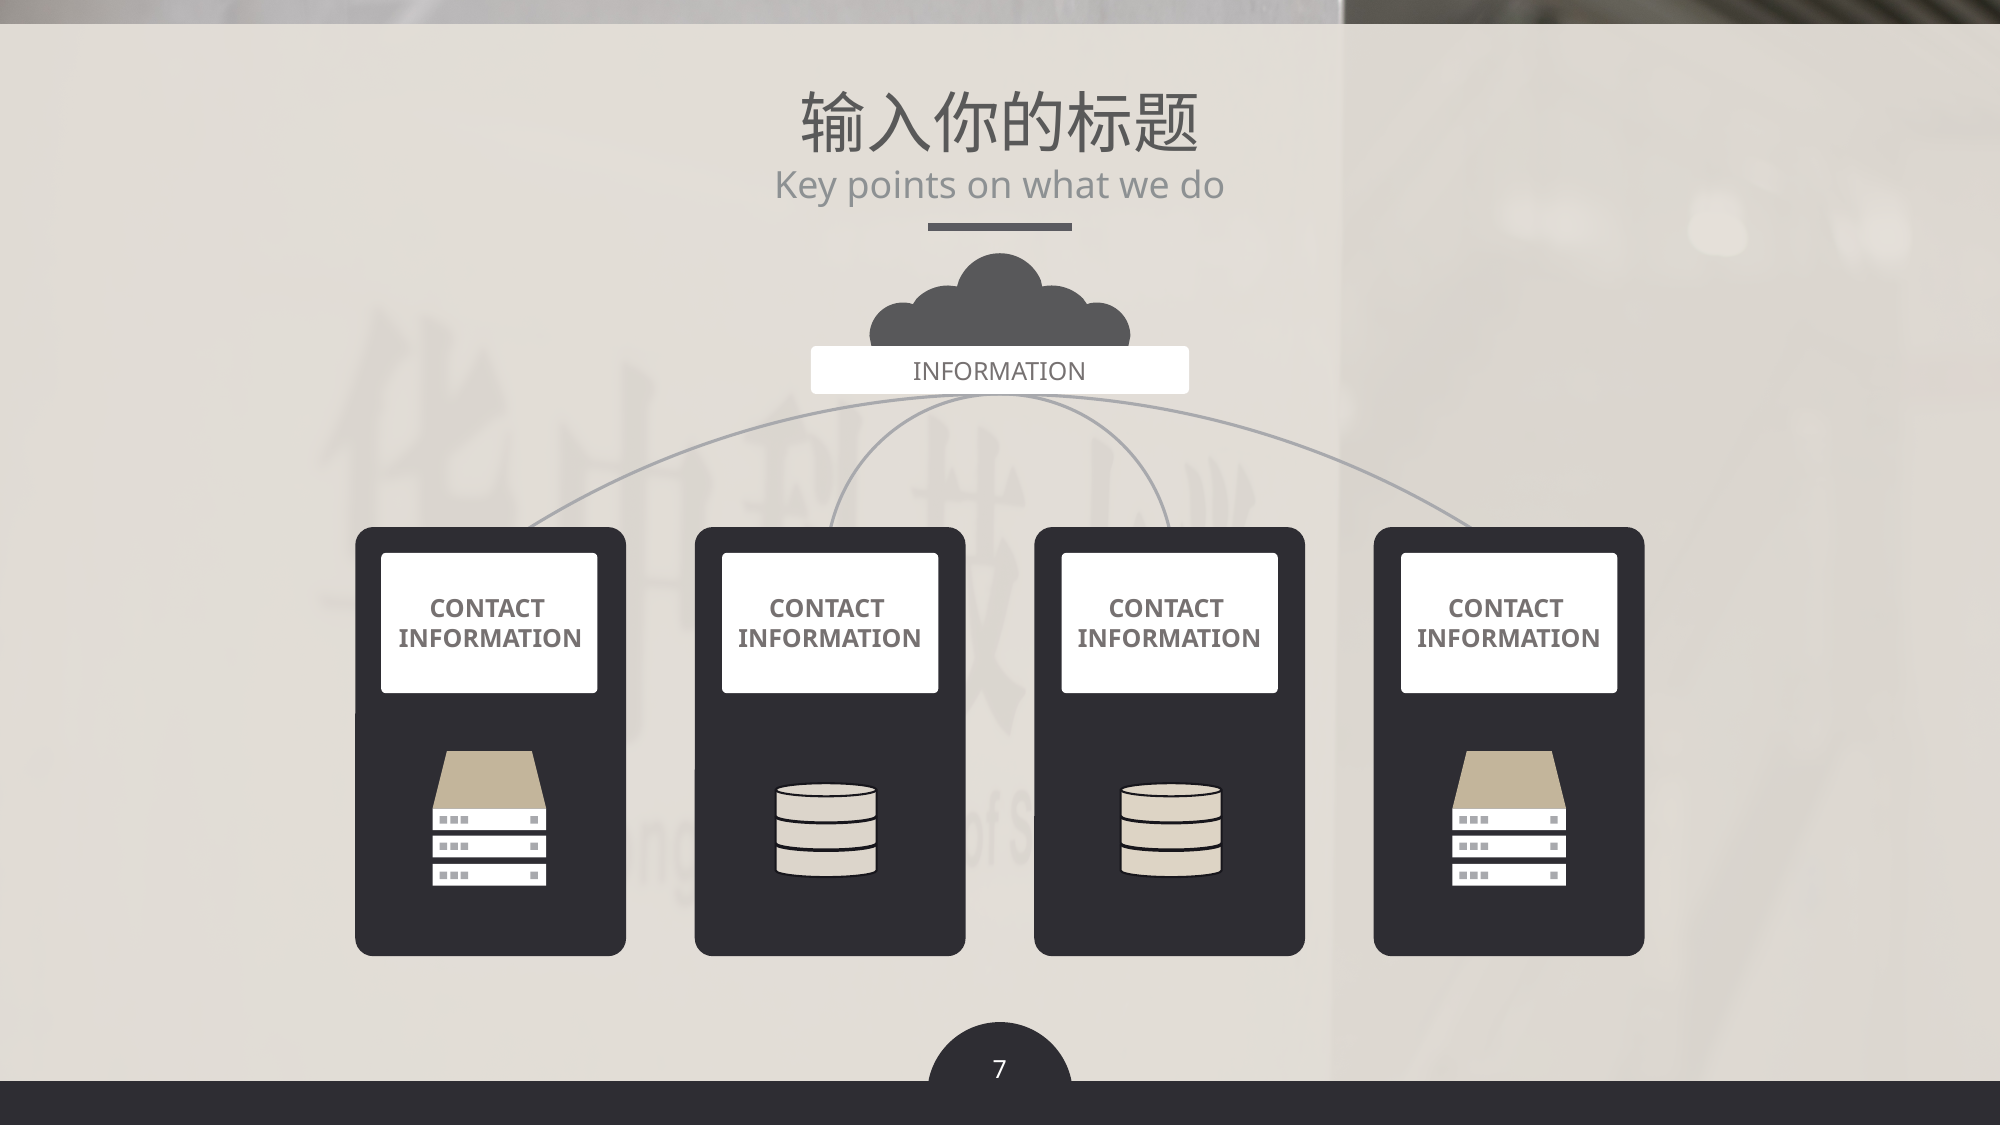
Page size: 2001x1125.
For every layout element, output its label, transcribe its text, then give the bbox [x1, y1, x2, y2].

picture [0, 0, 2000, 24]
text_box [1120, 783, 1222, 878]
text_box [1033, 525, 1307, 958]
text_box CONTACT INFORMATION [1394, 585, 1624, 660]
text_box [1400, 660, 1619, 695]
text_box [531, 395, 969, 808]
text_box [868, 252, 1132, 344]
text_box [789, 562, 1224, 1125]
text_box CONTACT INFORMATION [376, 585, 606, 660]
text_box INFORMATION [885, 348, 1115, 394]
text_box 输入你的标题 Key points on what we do [759, 73, 1241, 214]
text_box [432, 751, 547, 886]
text_box [809, 344, 1191, 395]
text_box CONTACT INFORMATION [1055, 585, 1285, 660]
text_box [693, 525, 967, 958]
text_box [1400, 551, 1619, 585]
text_box [1030, 395, 1467, 836]
text_box [721, 660, 940, 695]
text_box [1060, 660, 1279, 695]
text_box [1452, 751, 1566, 886]
text_box [1060, 551, 1279, 585]
text_box [721, 551, 940, 585]
text_box [830, 395, 1170, 568]
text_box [775, 783, 877, 878]
slide_number 7 [948, 1040, 1052, 1101]
text_box [380, 660, 599, 695]
text_box CONTACT INFORMATION [715, 585, 945, 660]
text_box [1372, 525, 1646, 958]
text_box [380, 551, 599, 585]
text_box [354, 525, 628, 958]
